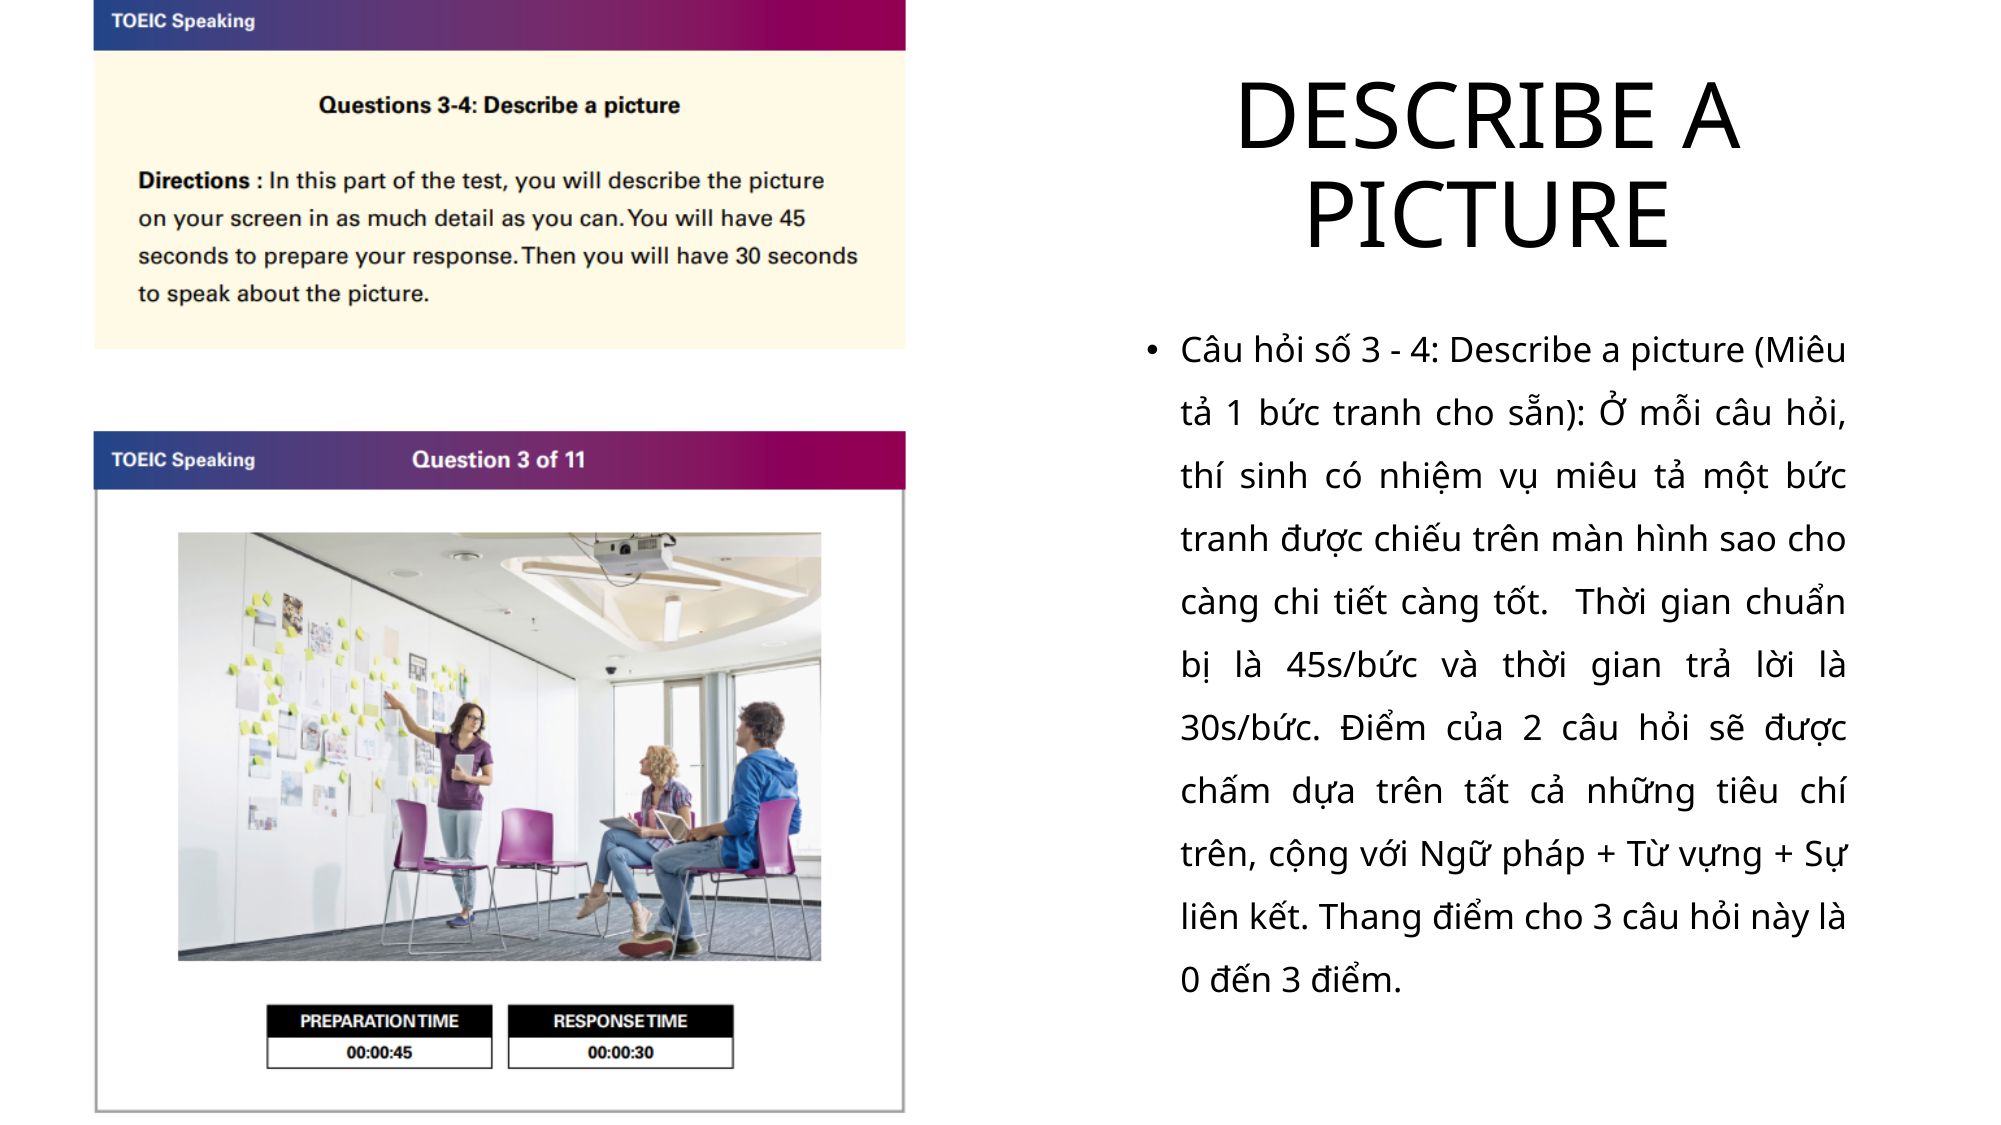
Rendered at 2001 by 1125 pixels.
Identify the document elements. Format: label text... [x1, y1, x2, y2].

list Câu hỏi số 3 - 4: Describe a picture (Miêu tả 1 bức tranh cho sẵn): Ở mỗi câu hỏi, thí sinh có nhiệm vụ miêu tả một bức tranh được chiếu trên màn hình sao cho càng chi tiết càng tốt. Thời gian chuẩn bị là 45s/bức và thời gian trả lời là 30s/bức. Điểm của 2 câu hỏi sẽ được chấm dựa trên tất cả những tiêu chí trên, cộng với Ngữ pháp + Từ vựng + Sự liên kết. Thang điểm cho 3 câu hỏi này là 0 đến 3 điểm. [1131, 299, 1863, 1014]
picture [85, 0, 911, 1118]
title DESCRIBE A PICTURE [1112, 59, 1863, 278]
